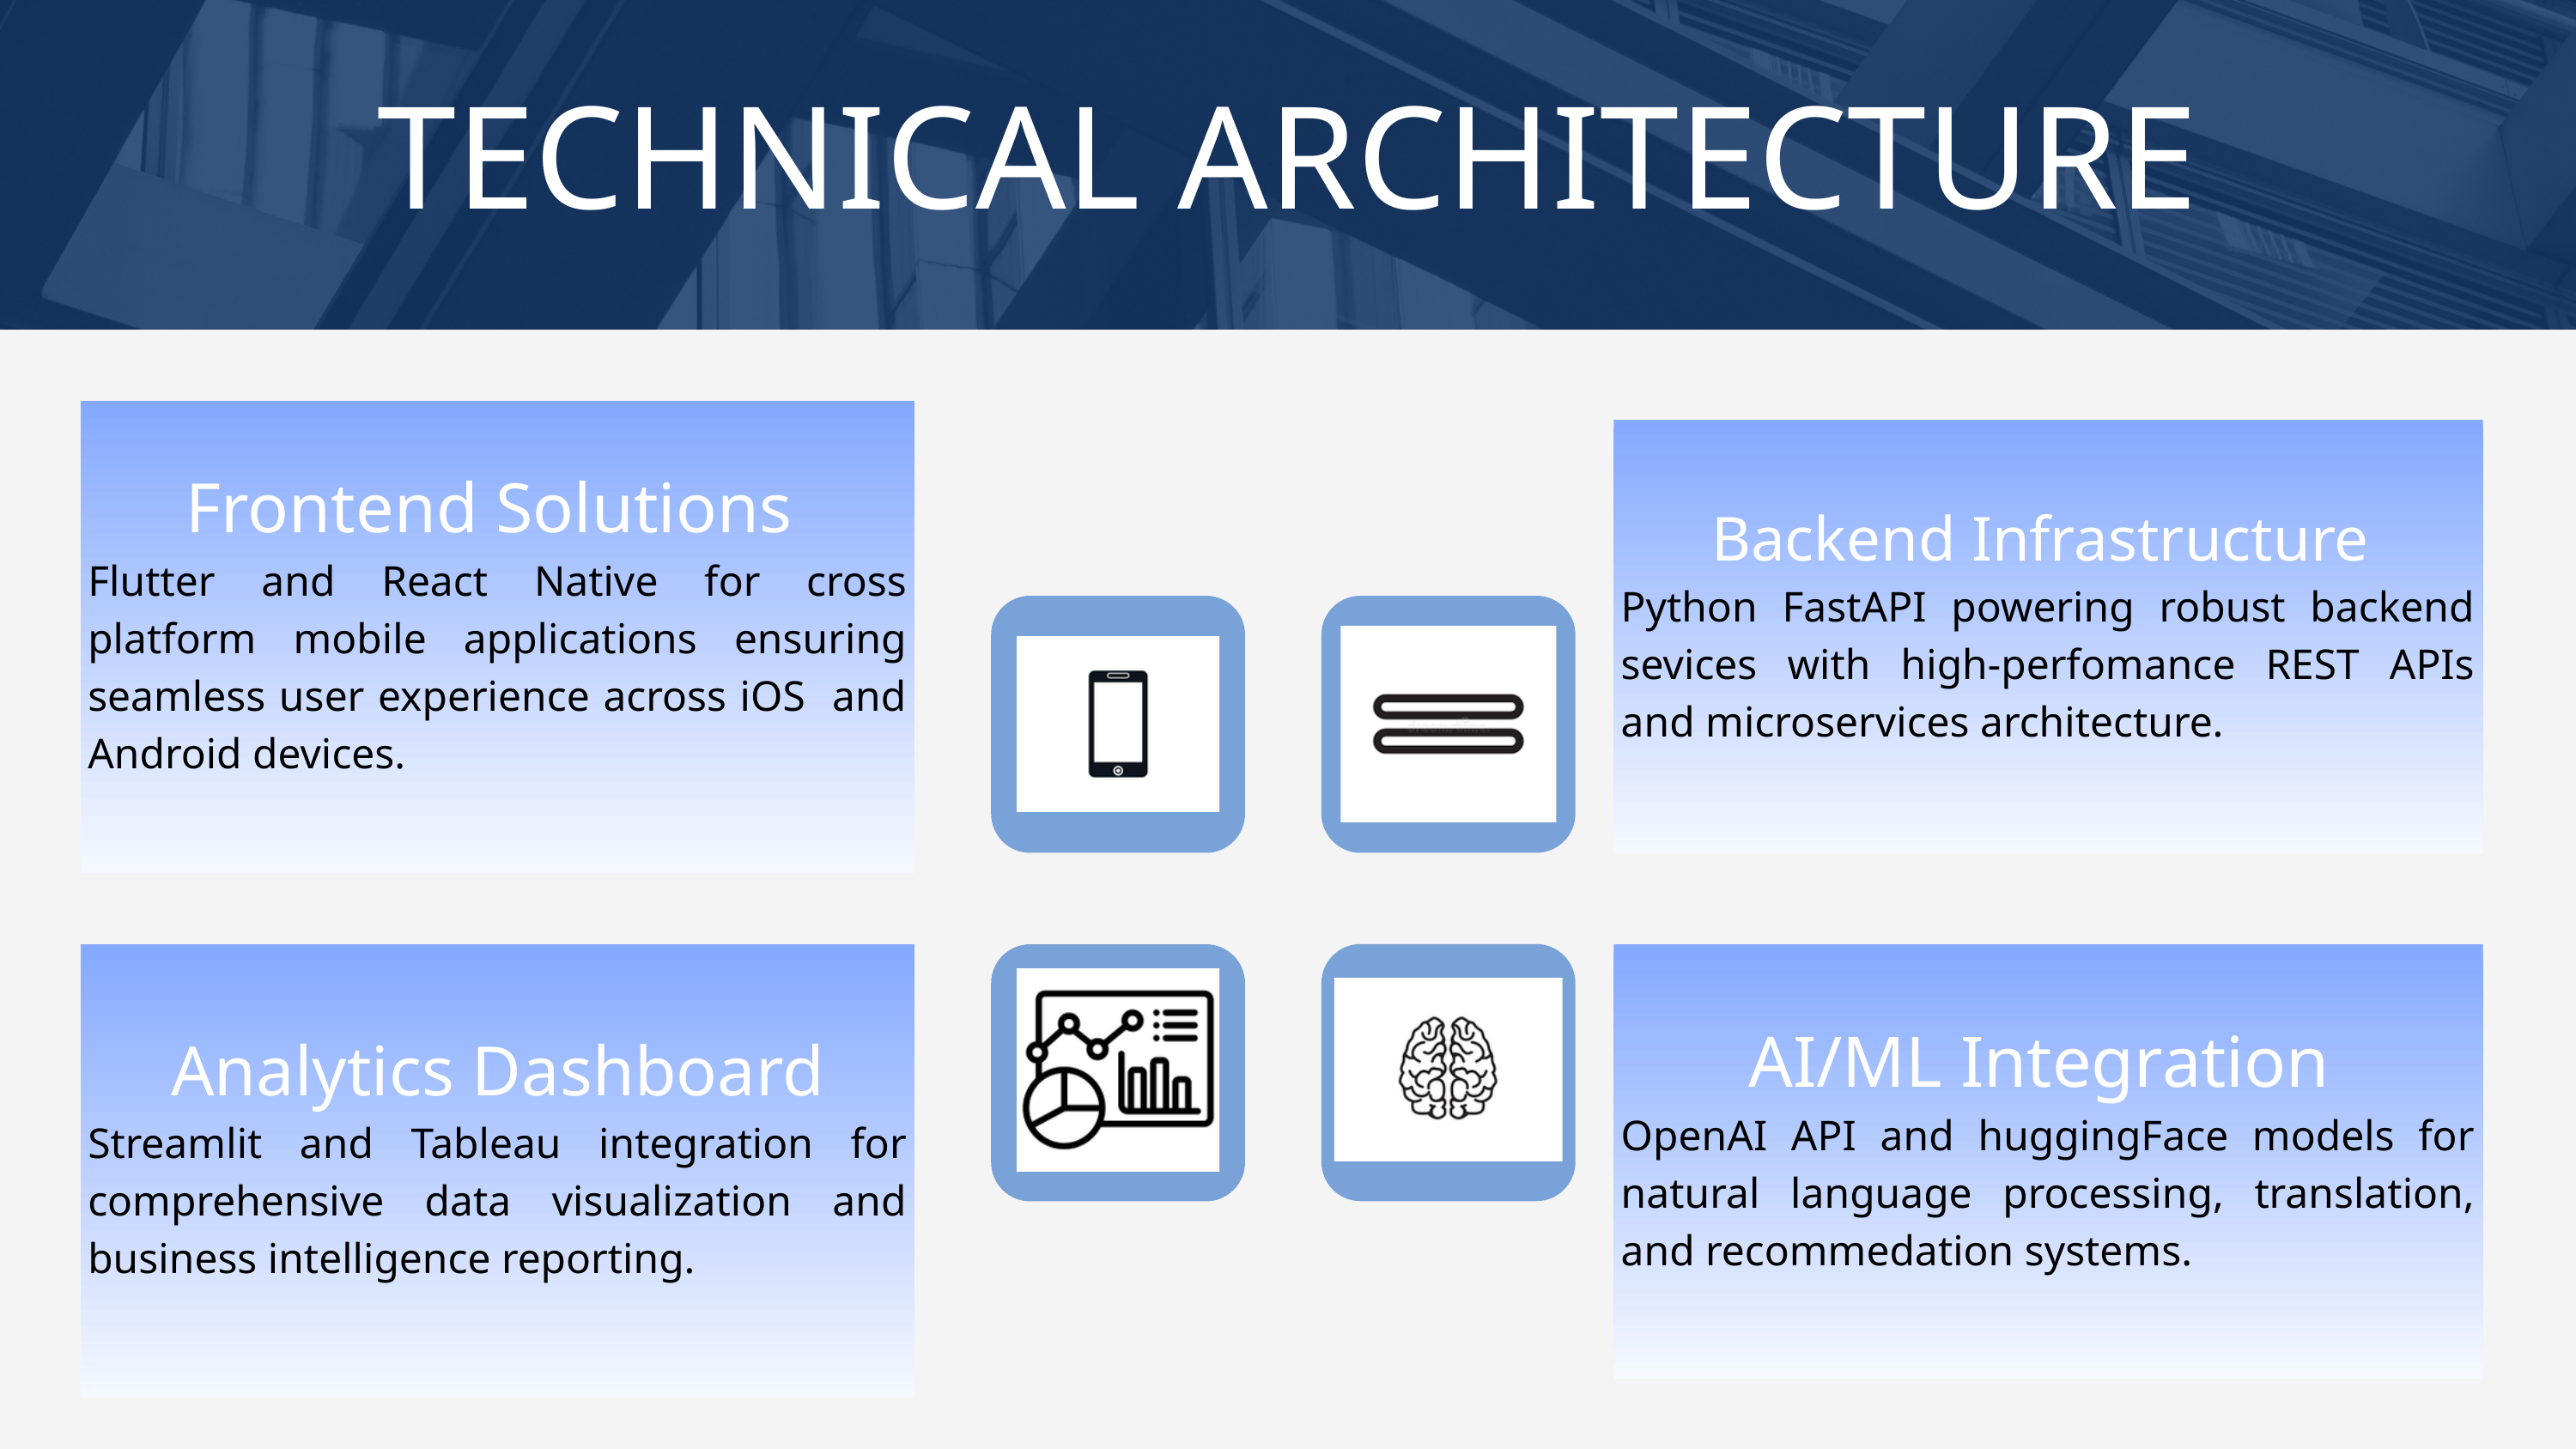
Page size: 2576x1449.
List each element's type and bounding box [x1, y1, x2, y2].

text_box [1321, 943, 1576, 1202]
text_box [990, 595, 1246, 853]
text_box [1613, 419, 2483, 855]
text_box [1613, 943, 2483, 1379]
text_box [1321, 595, 1576, 853]
text_box [80, 943, 915, 1398]
text_box [80, 400, 915, 874]
text_box [990, 943, 1246, 1202]
text_box [0, 0, 2576, 330]
